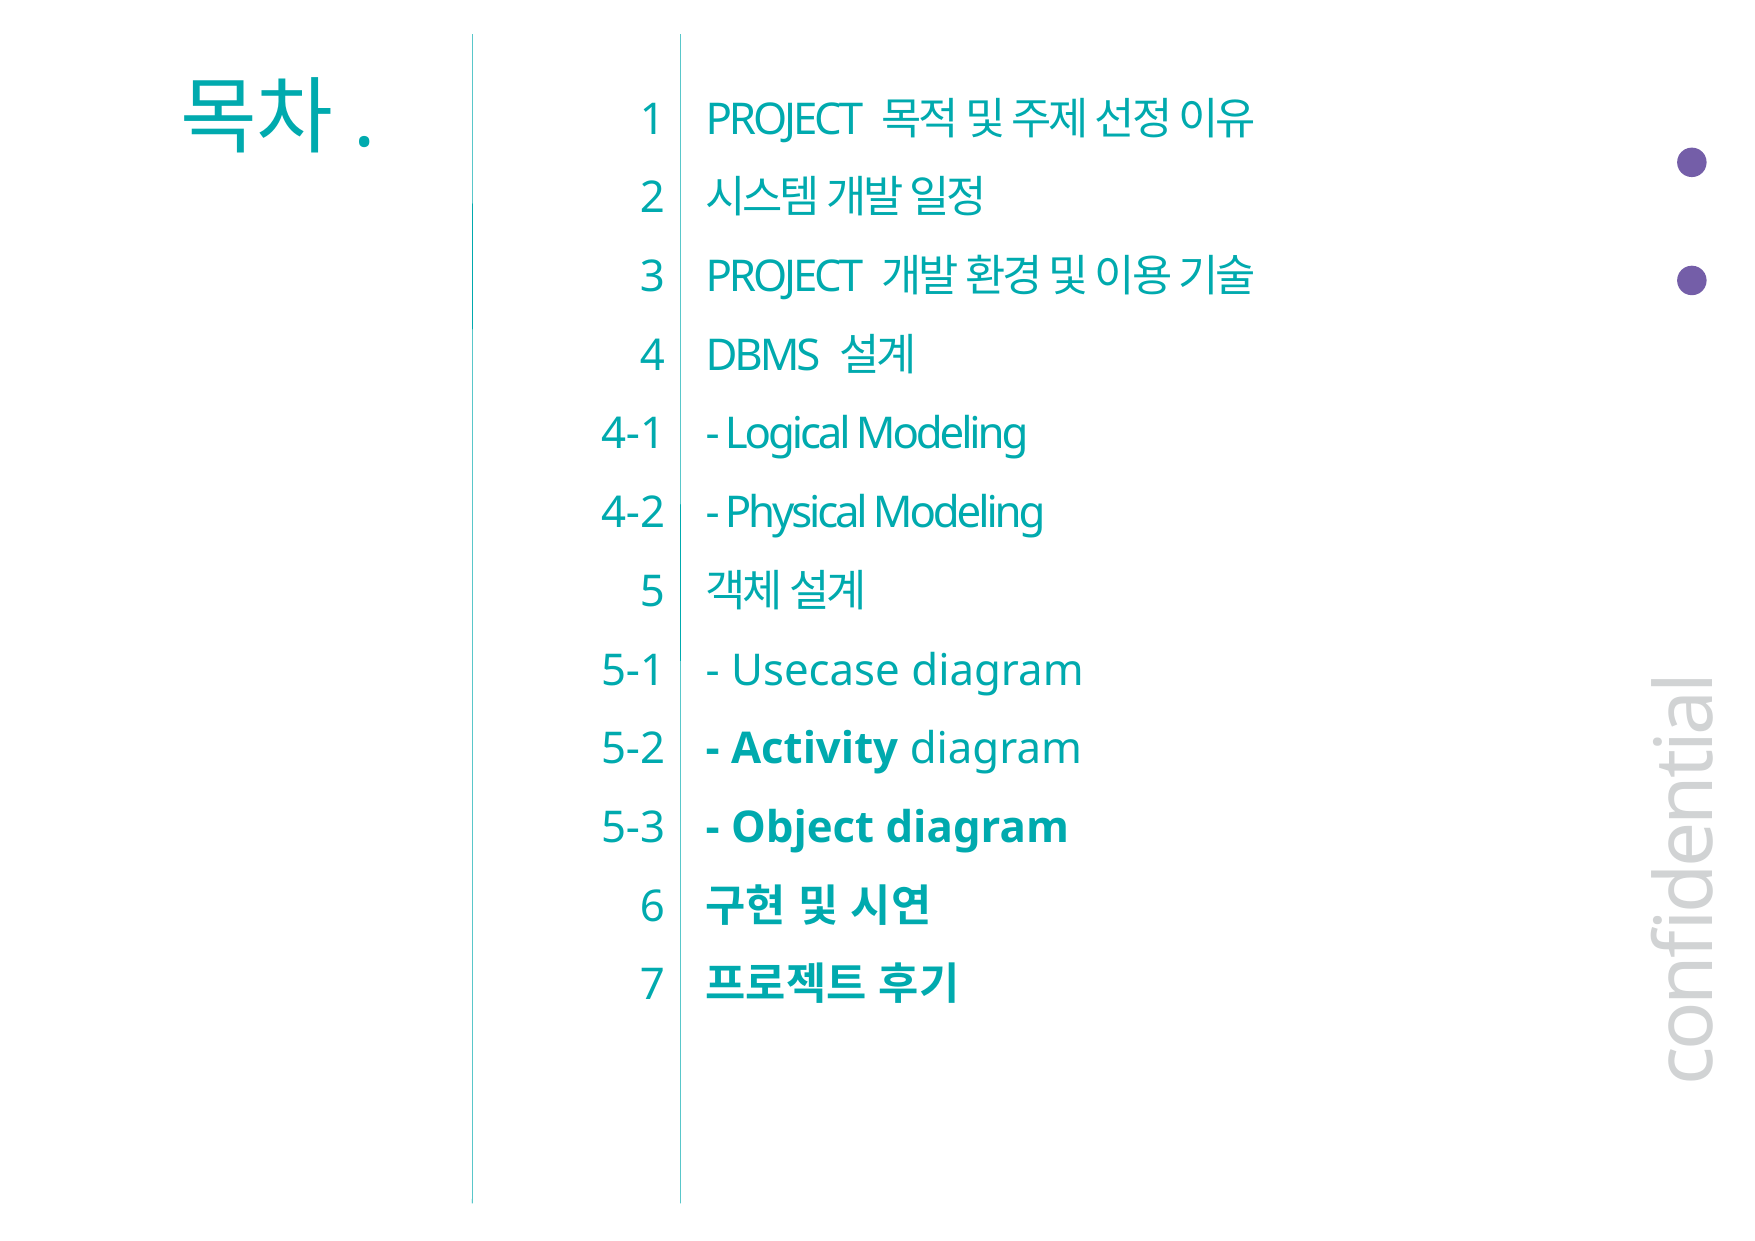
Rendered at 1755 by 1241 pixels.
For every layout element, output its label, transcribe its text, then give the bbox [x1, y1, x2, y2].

list 1 2 3 4 4-1 4-2 5 5-1 5-2 5-3 6 7 [487, 64, 665, 843]
list 목차. [180, 67, 417, 469]
list PROJECT 목적 및 주제 선정 이유 시스템 개발 일정 PROJECT 개발 환경 및 이용 기술 DBMS 설계 - Logical Modeling - Physical Modeling 객체 설계 - Usecase diagram - Activity diagram - Object diagram 구현 및 시연 프로젝트 후기 [705, 64, 1583, 1096]
list confidential [1648, 654, 1755, 1086]
